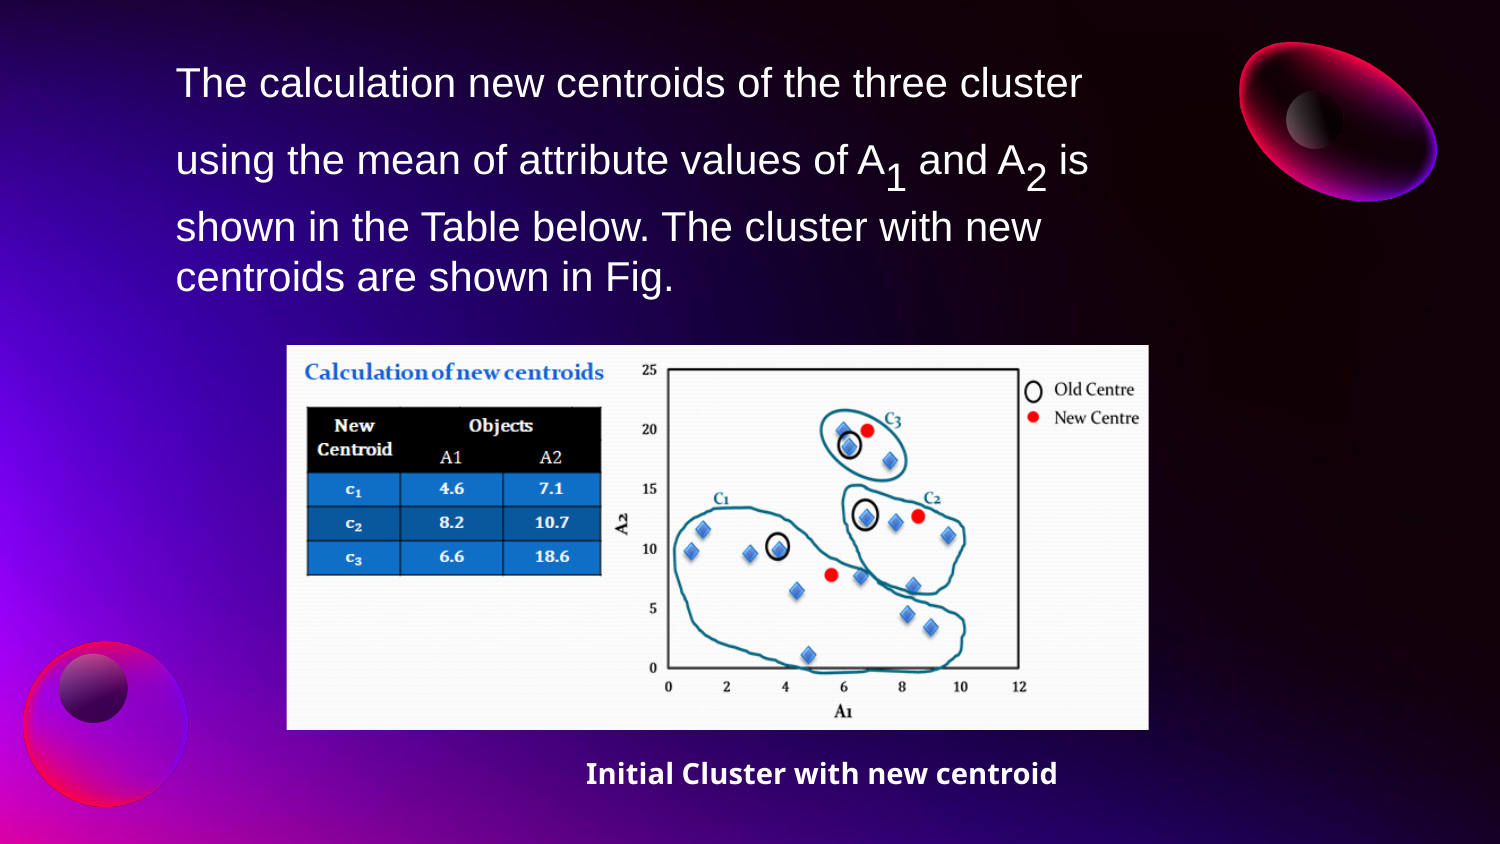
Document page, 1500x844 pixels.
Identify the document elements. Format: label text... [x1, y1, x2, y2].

text_box The calculation new centroids of the three cluster using the mean of attribute values of A1 and A2 is shown in the Table below. The cluster with new centroids are shown in Fig. [160, 40, 1167, 315]
picture [0, 0, 1500, 844]
text_box Initial Cluster with new centroid [571, 740, 1149, 805]
